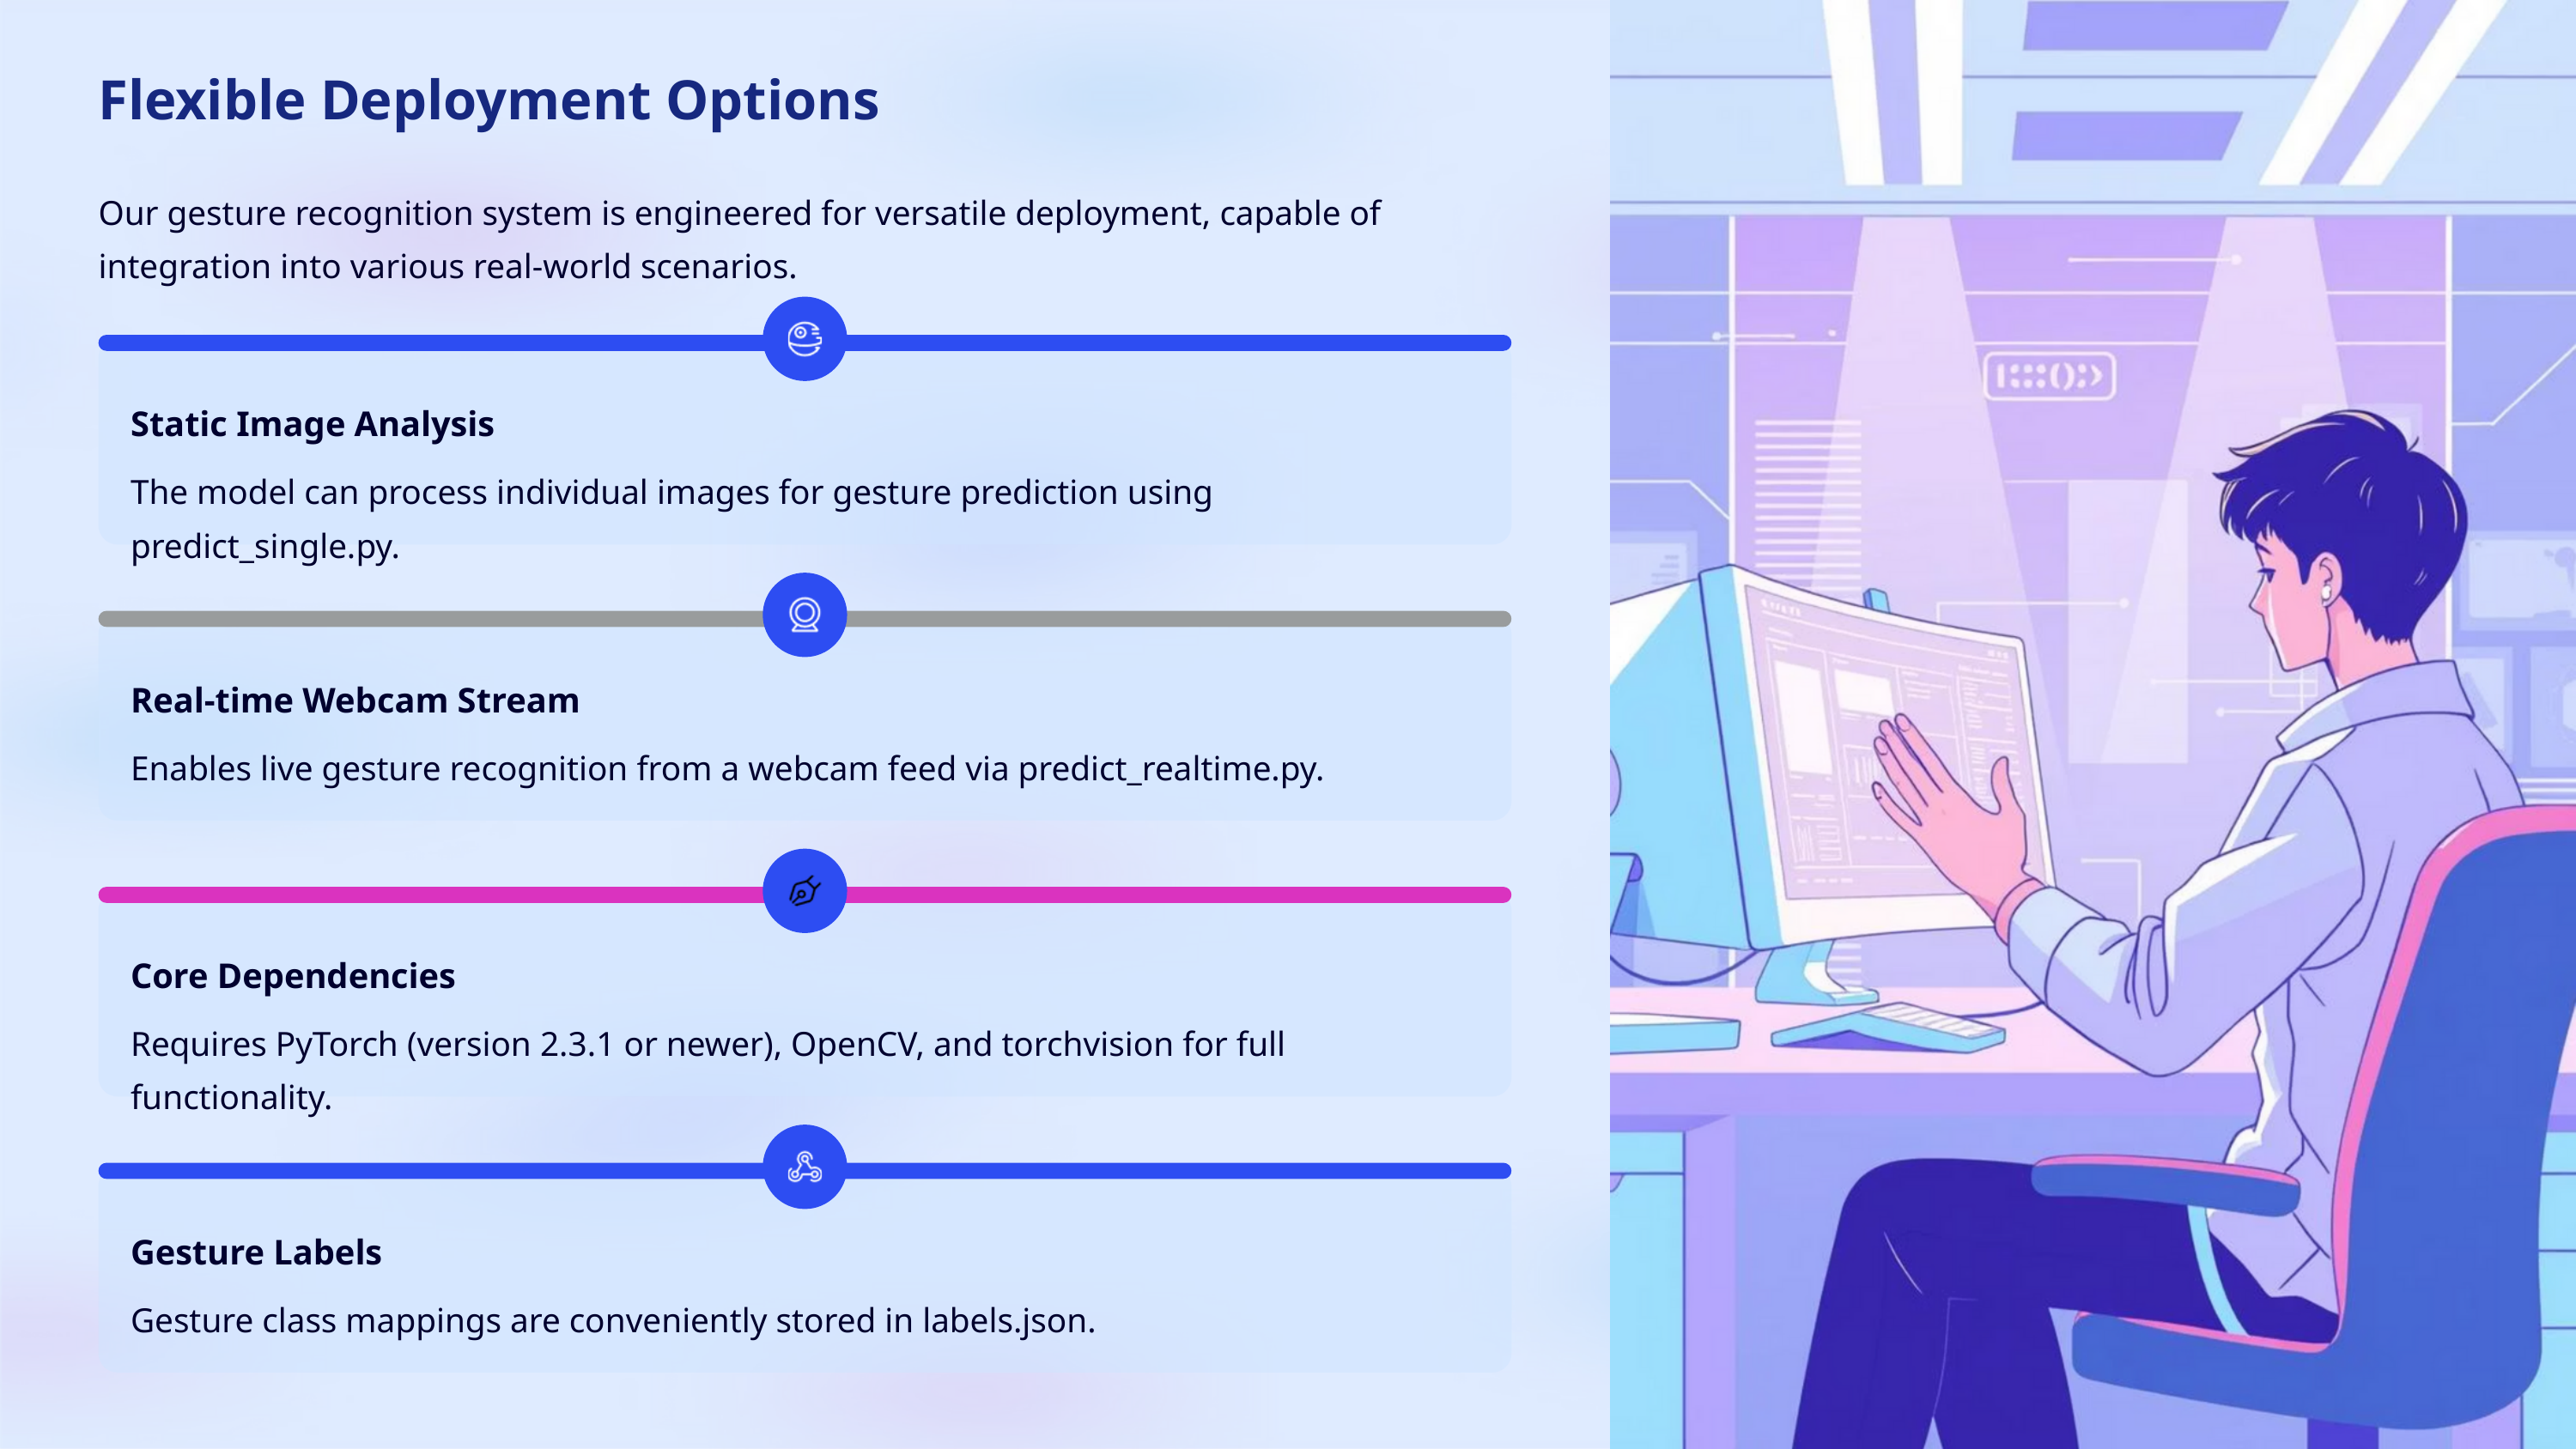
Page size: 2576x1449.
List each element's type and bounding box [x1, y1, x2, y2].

text_box [851, 610, 1512, 627]
text_box [98, 635, 1512, 822]
text_box [787, 317, 823, 361]
text_box [98, 610, 757, 627]
text_box [762, 1124, 848, 1210]
text_box [98, 1189, 1512, 1373]
text_box [98, 359, 1512, 545]
text_box [787, 873, 823, 908]
text_box [0, 0, 1607, 1449]
text_box [762, 296, 848, 382]
text_box [1609, 0, 2576, 1449]
text_box [98, 886, 757, 904]
text_box [98, 334, 757, 352]
text_box [851, 334, 1512, 352]
text_box [762, 572, 848, 658]
text_box [787, 1145, 823, 1189]
text_box [98, 912, 1512, 1097]
text_box [851, 1162, 1512, 1179]
text_box [851, 886, 1512, 904]
text_box [787, 593, 823, 637]
text_box [98, 1162, 757, 1179]
text_box [762, 848, 848, 934]
